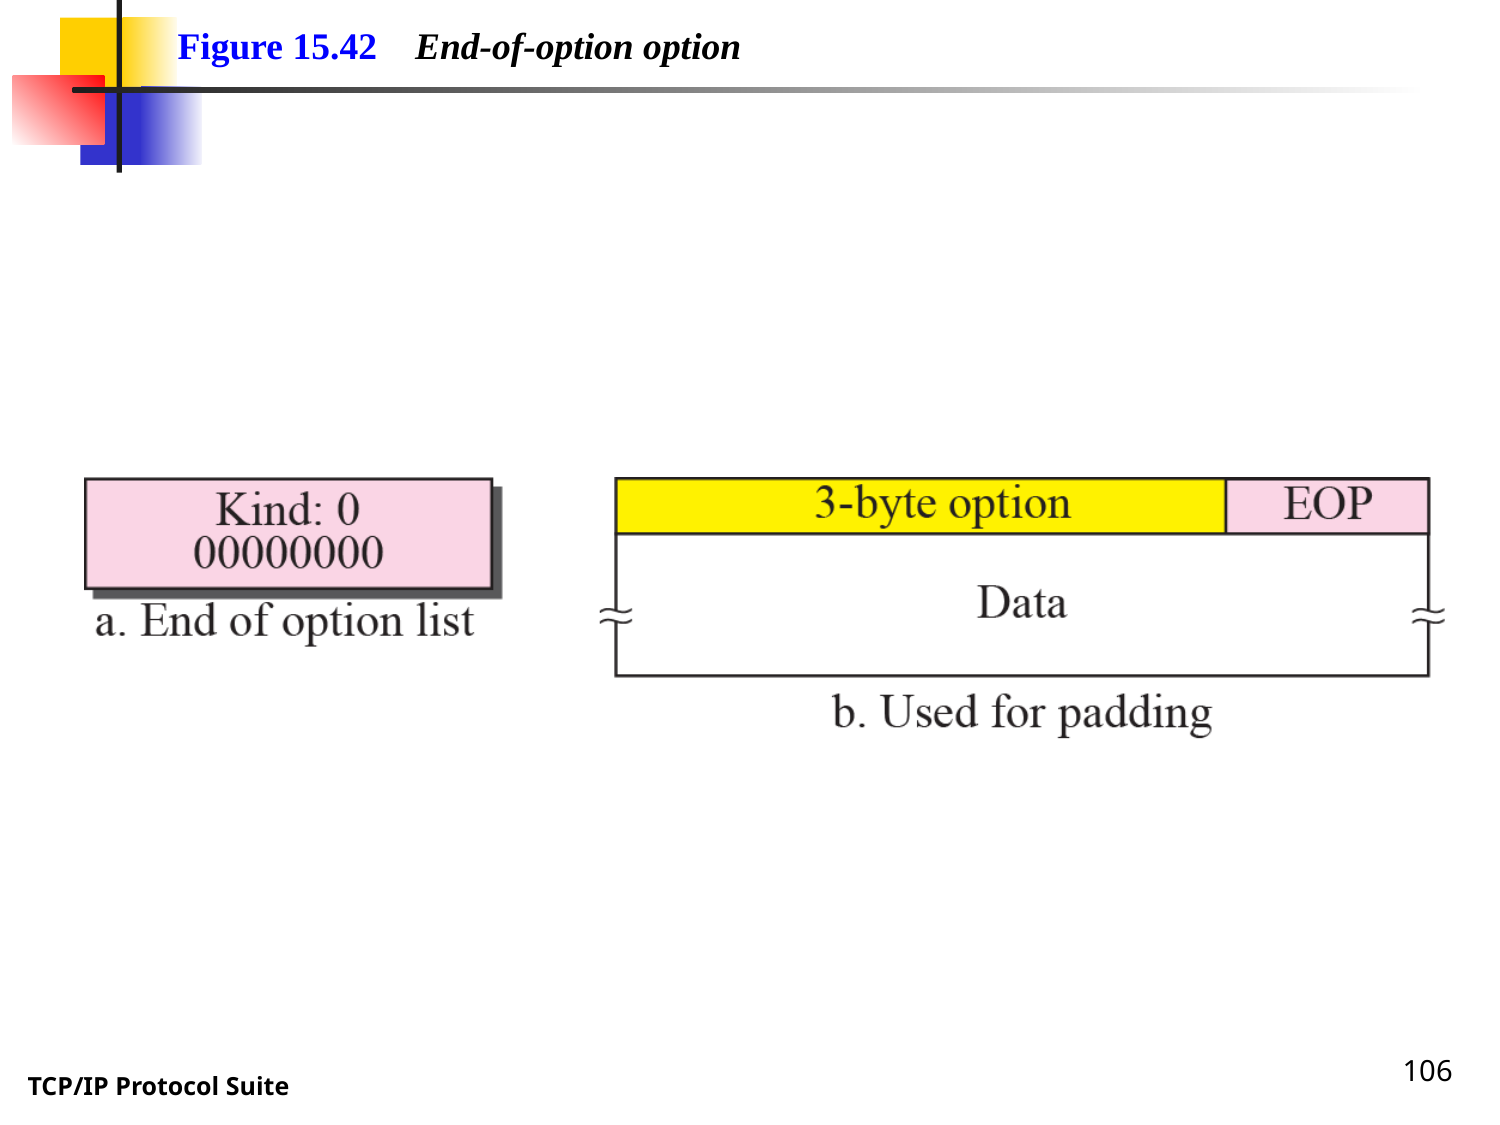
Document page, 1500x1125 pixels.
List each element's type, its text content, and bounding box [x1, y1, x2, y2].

text_box Figure 15.42 End-of-option option [162, 14, 1100, 75]
text_box [72, 87, 1423, 93]
text_box TCP/IP Protocol Suite [12, 1032, 488, 1108]
text_box [122, 93, 141, 165]
text_box [141, 93, 202, 165]
text_box [80, 93, 116, 165]
text_box [12, 75, 105, 145]
text_box [122, 17, 177, 86]
text_box 106 [1155, 1024, 1468, 1100]
text_box [116, 93, 122, 173]
text_box [60, 17, 116, 86]
picture [84, 477, 1445, 743]
text_box [116, 0, 122, 87]
